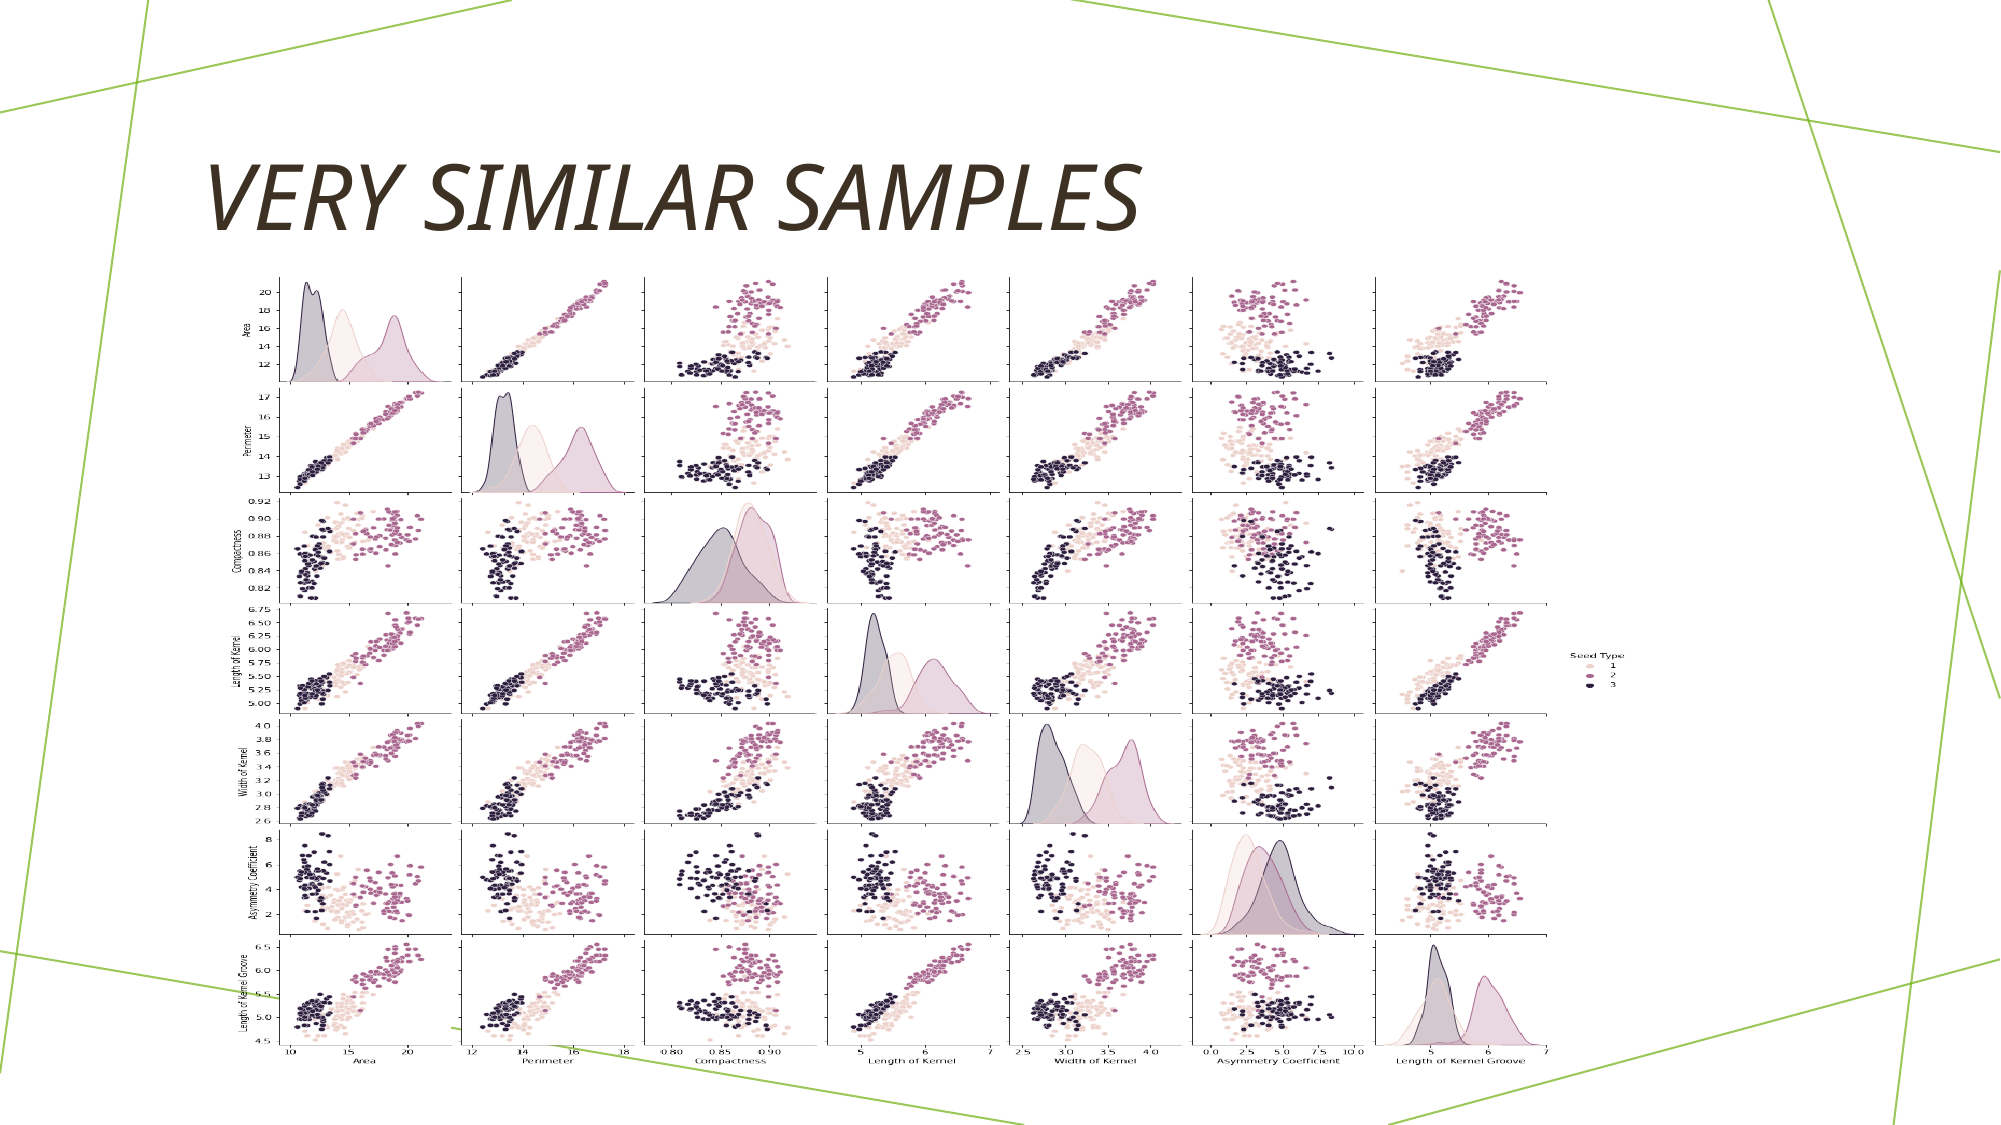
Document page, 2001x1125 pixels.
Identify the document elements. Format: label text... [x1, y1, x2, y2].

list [224, 272, 1634, 1069]
title Very Similar Samples [187, 87, 1813, 315]
